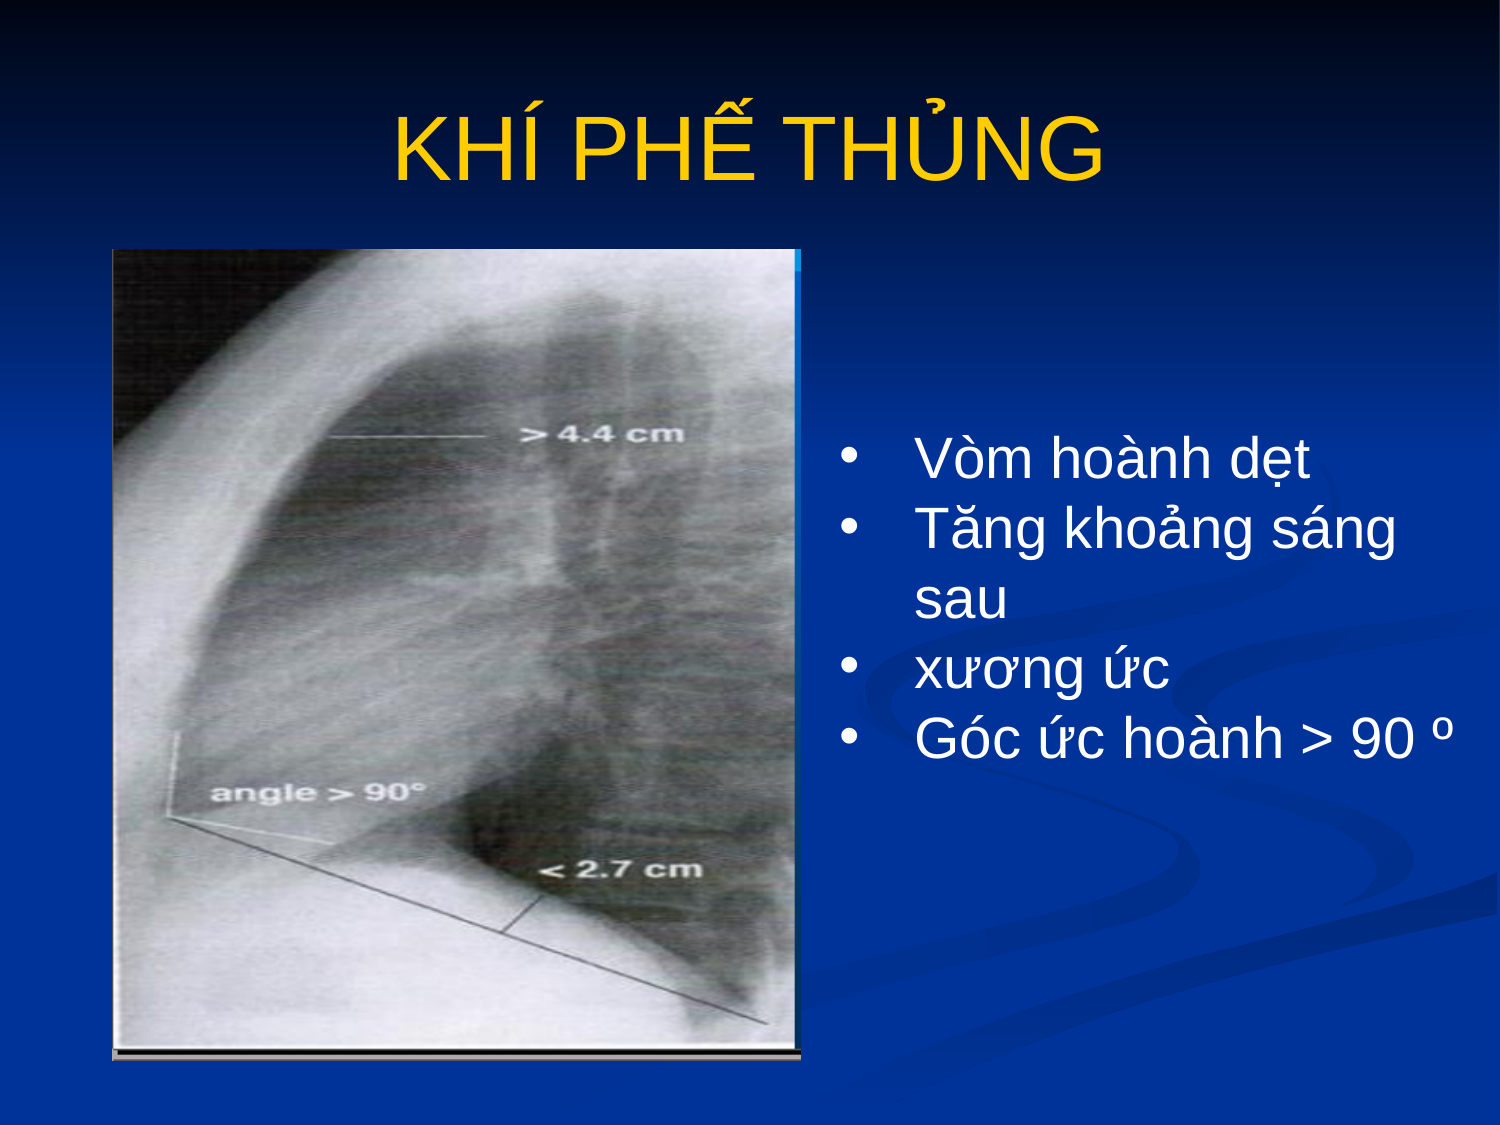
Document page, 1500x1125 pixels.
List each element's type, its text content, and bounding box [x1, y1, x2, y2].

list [112, 249, 801, 1061]
text_box Vòm hoành dẹt Tăng khoảng sáng sau xương ức Góc ức hoành > 90 º [825, 412, 1475, 778]
title KHÍ PHẾ THỦNG [74, 49, 1426, 238]
